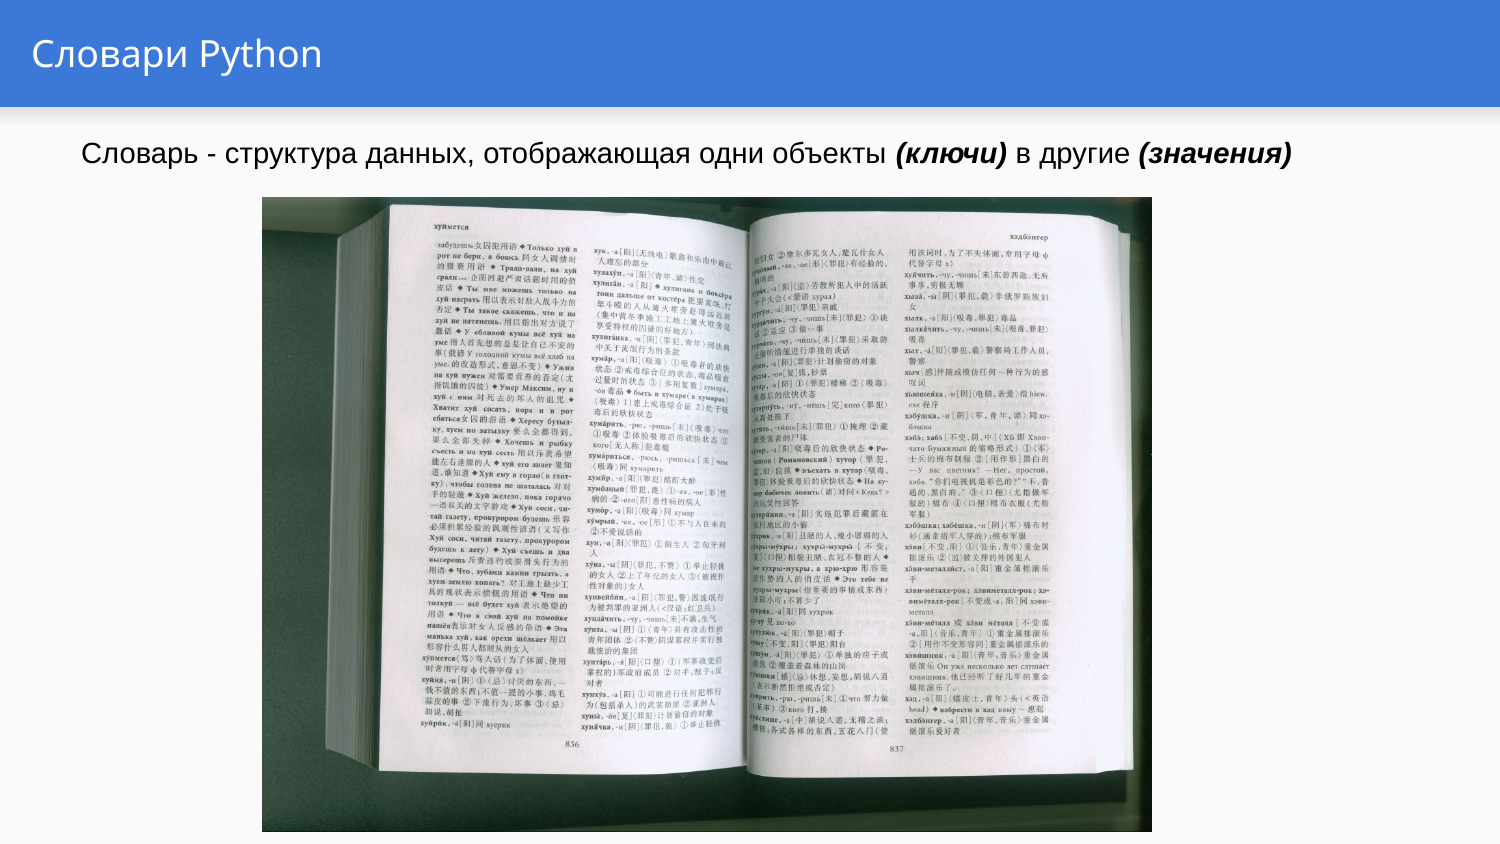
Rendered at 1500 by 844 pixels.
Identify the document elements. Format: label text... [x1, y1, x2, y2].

picture [262, 197, 1152, 832]
title Словари Python [16, 2, 1464, 102]
text_box Словарь - структура данных, отображающая одни объекты (ключи) в другие (значения) [66, 119, 1449, 210]
